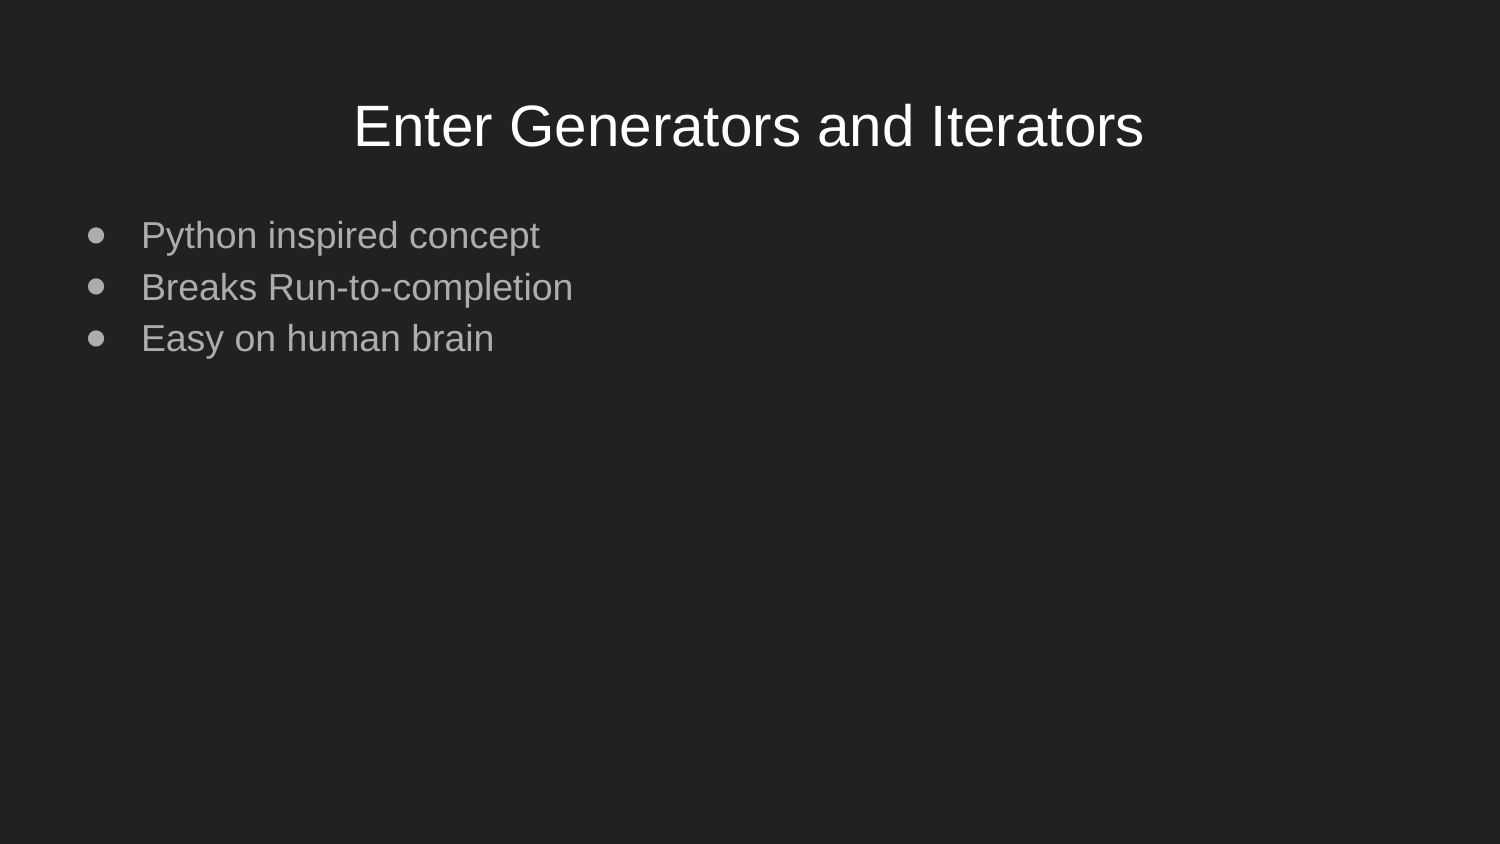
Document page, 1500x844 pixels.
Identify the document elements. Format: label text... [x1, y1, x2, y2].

title Enter Generators and Iterators [51, 72, 1449, 167]
list Python inspired concept Breaks Run-to-completion Easy on human brain [51, 189, 1449, 750]
